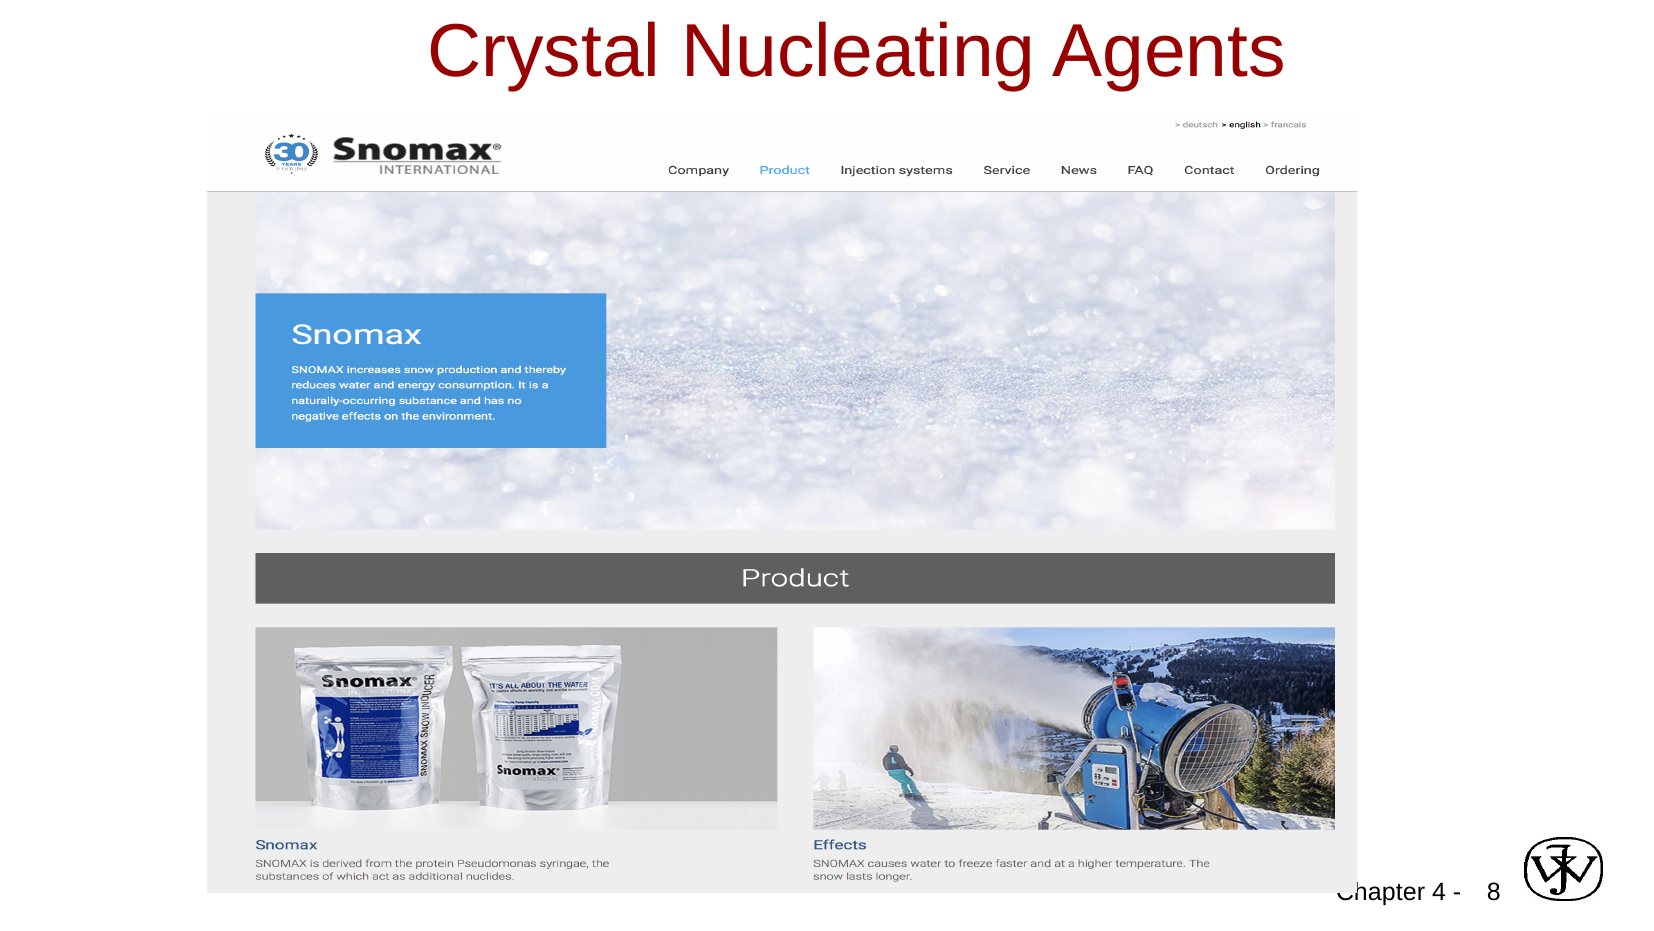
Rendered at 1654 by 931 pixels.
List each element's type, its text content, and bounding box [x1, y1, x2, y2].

text_box <number> [1387, 868, 1601, 917]
text_box Crystal Nucleating Agents [99, 0, 1615, 93]
picture [207, 110, 1357, 893]
picture [1524, 837, 1603, 901]
